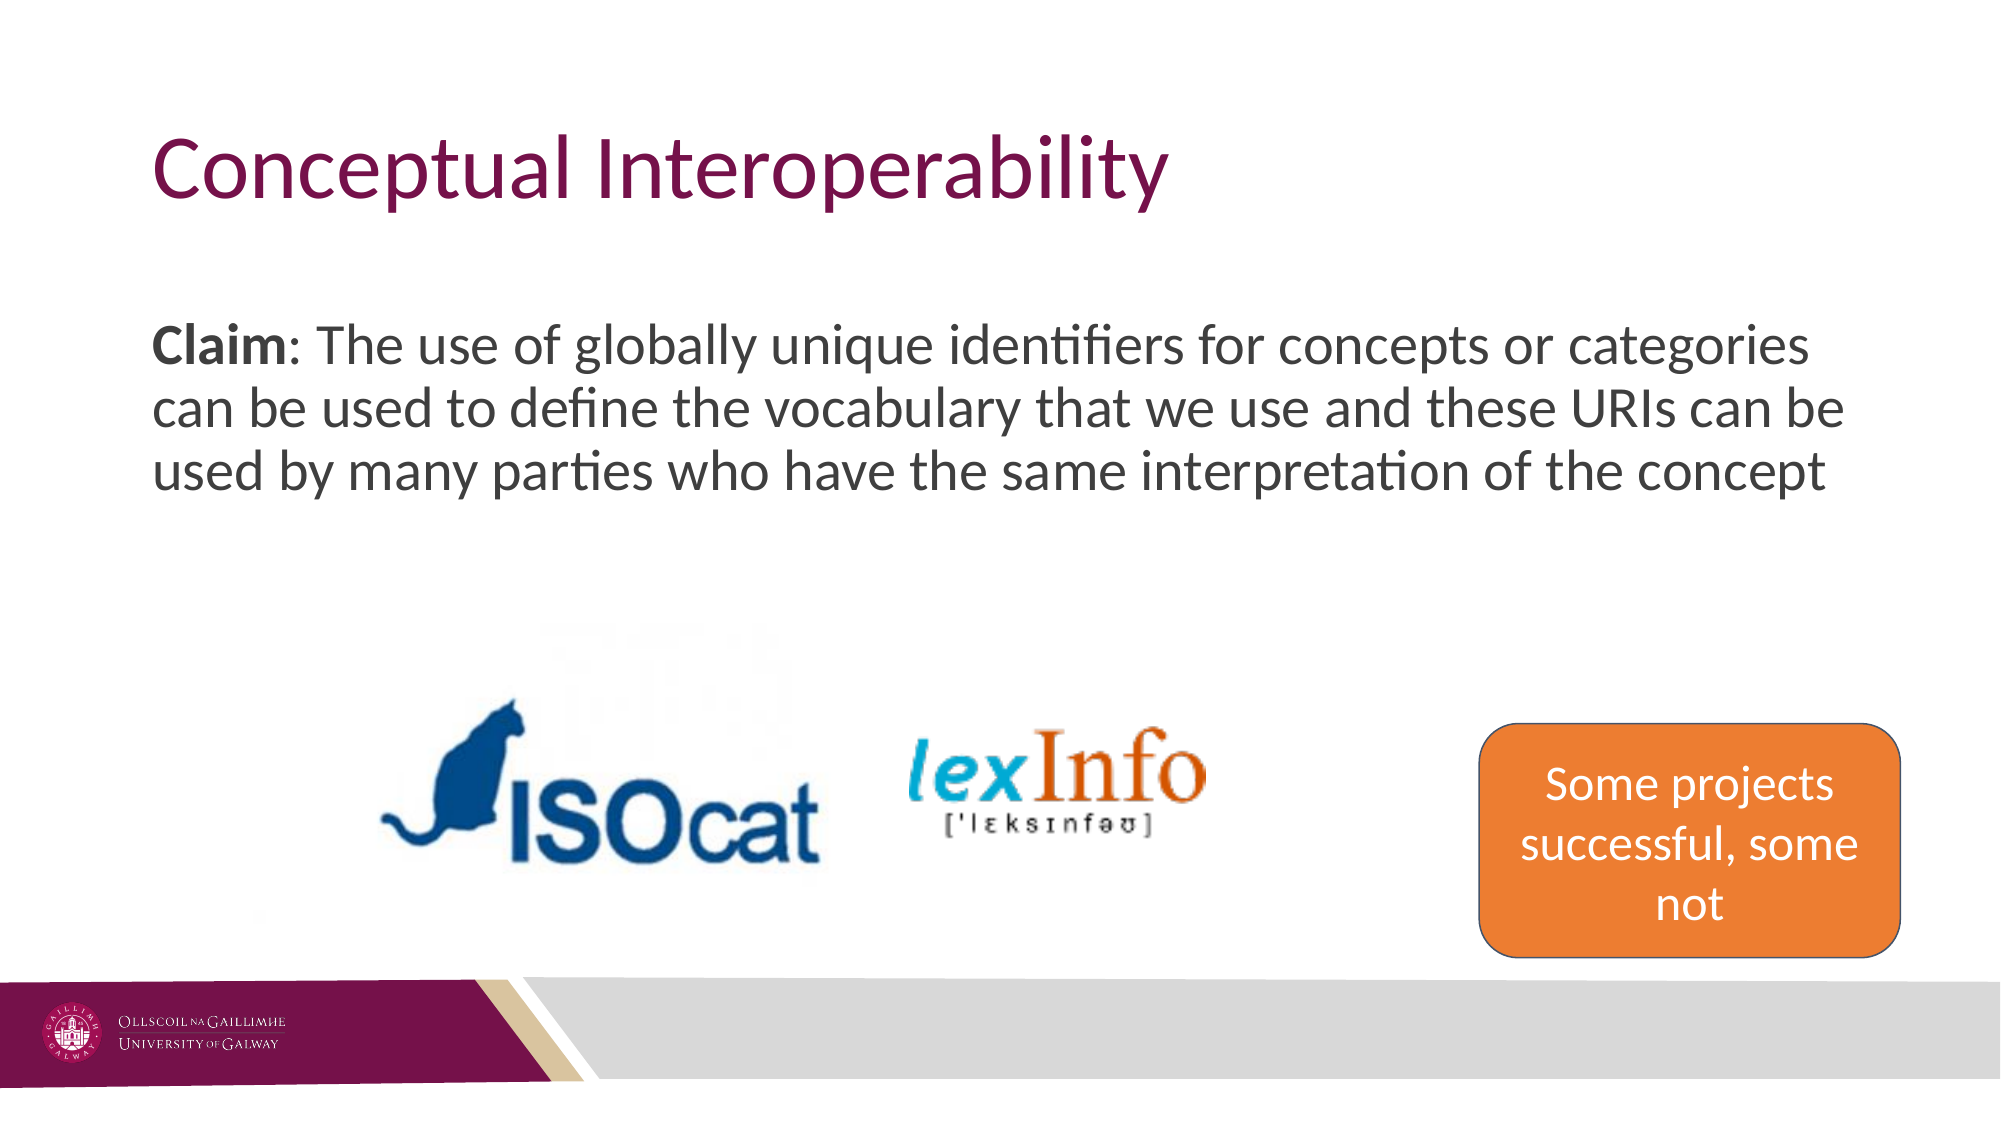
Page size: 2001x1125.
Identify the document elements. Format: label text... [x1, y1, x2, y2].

list Claim: The use of globally unique identifiers for concepts or categories can be used to define the vocabulary that we use and these URIs can be used by many parties who have the same interpretation of the concept [137, 299, 1863, 925]
picture [252, 622, 1206, 949]
title Conceptual Interoperability [137, 59, 1863, 278]
picture [42, 1002, 285, 1063]
text_box Some projects successful, some not [1479, 723, 1901, 958]
